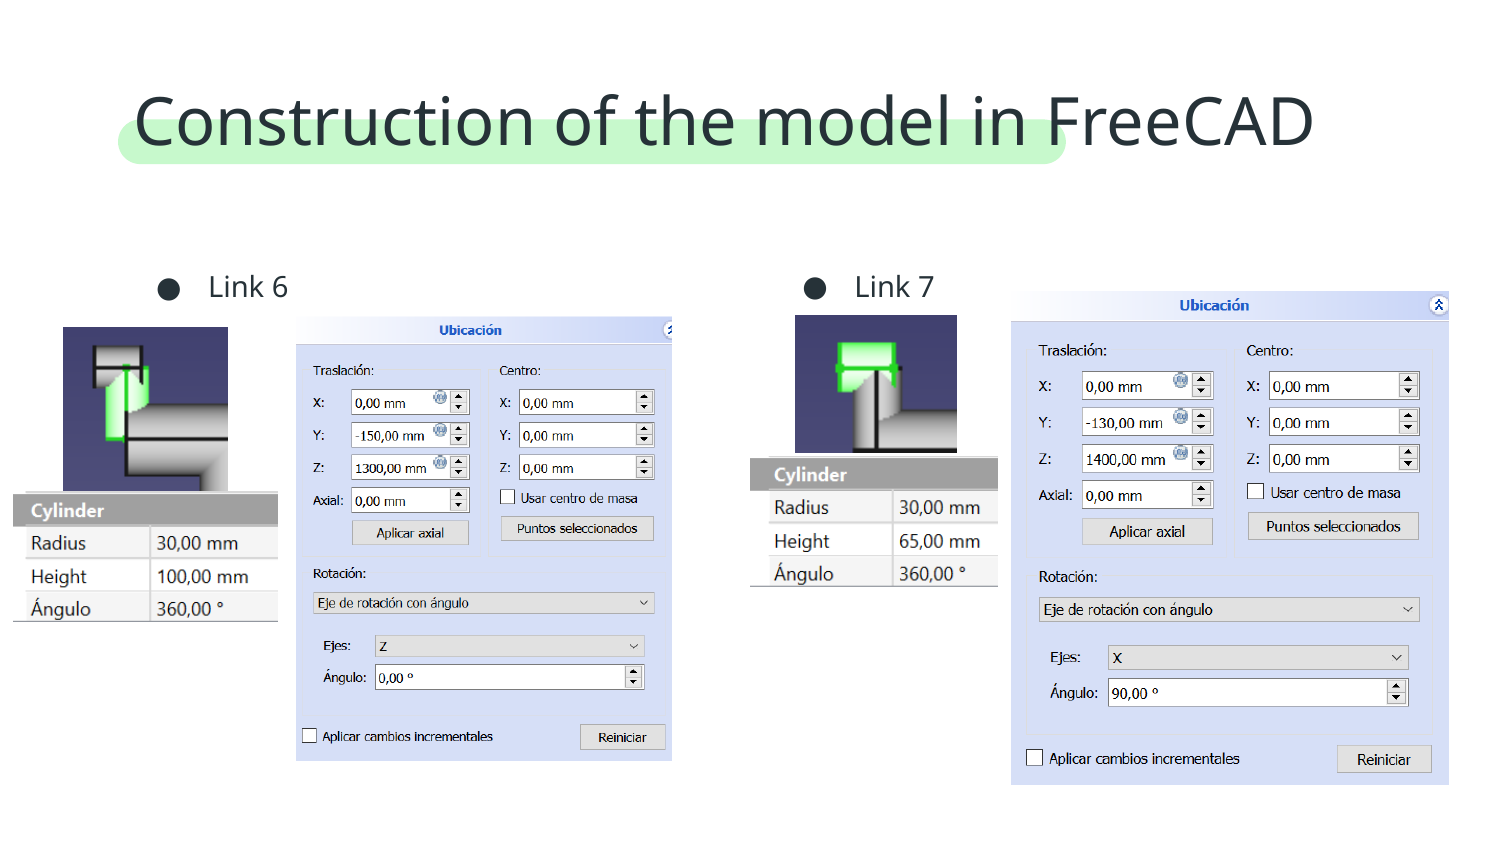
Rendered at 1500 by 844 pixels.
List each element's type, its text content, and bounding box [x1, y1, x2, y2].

picture [13, 327, 278, 624]
picture [795, 314, 958, 453]
picture [295, 314, 673, 762]
picture [749, 456, 999, 590]
title Construction of the model in FreeCAD [118, 63, 1382, 165]
picture [1011, 291, 1449, 785]
list Link 6 [118, 253, 618, 571]
text_box Link 7 [764, 253, 1264, 571]
